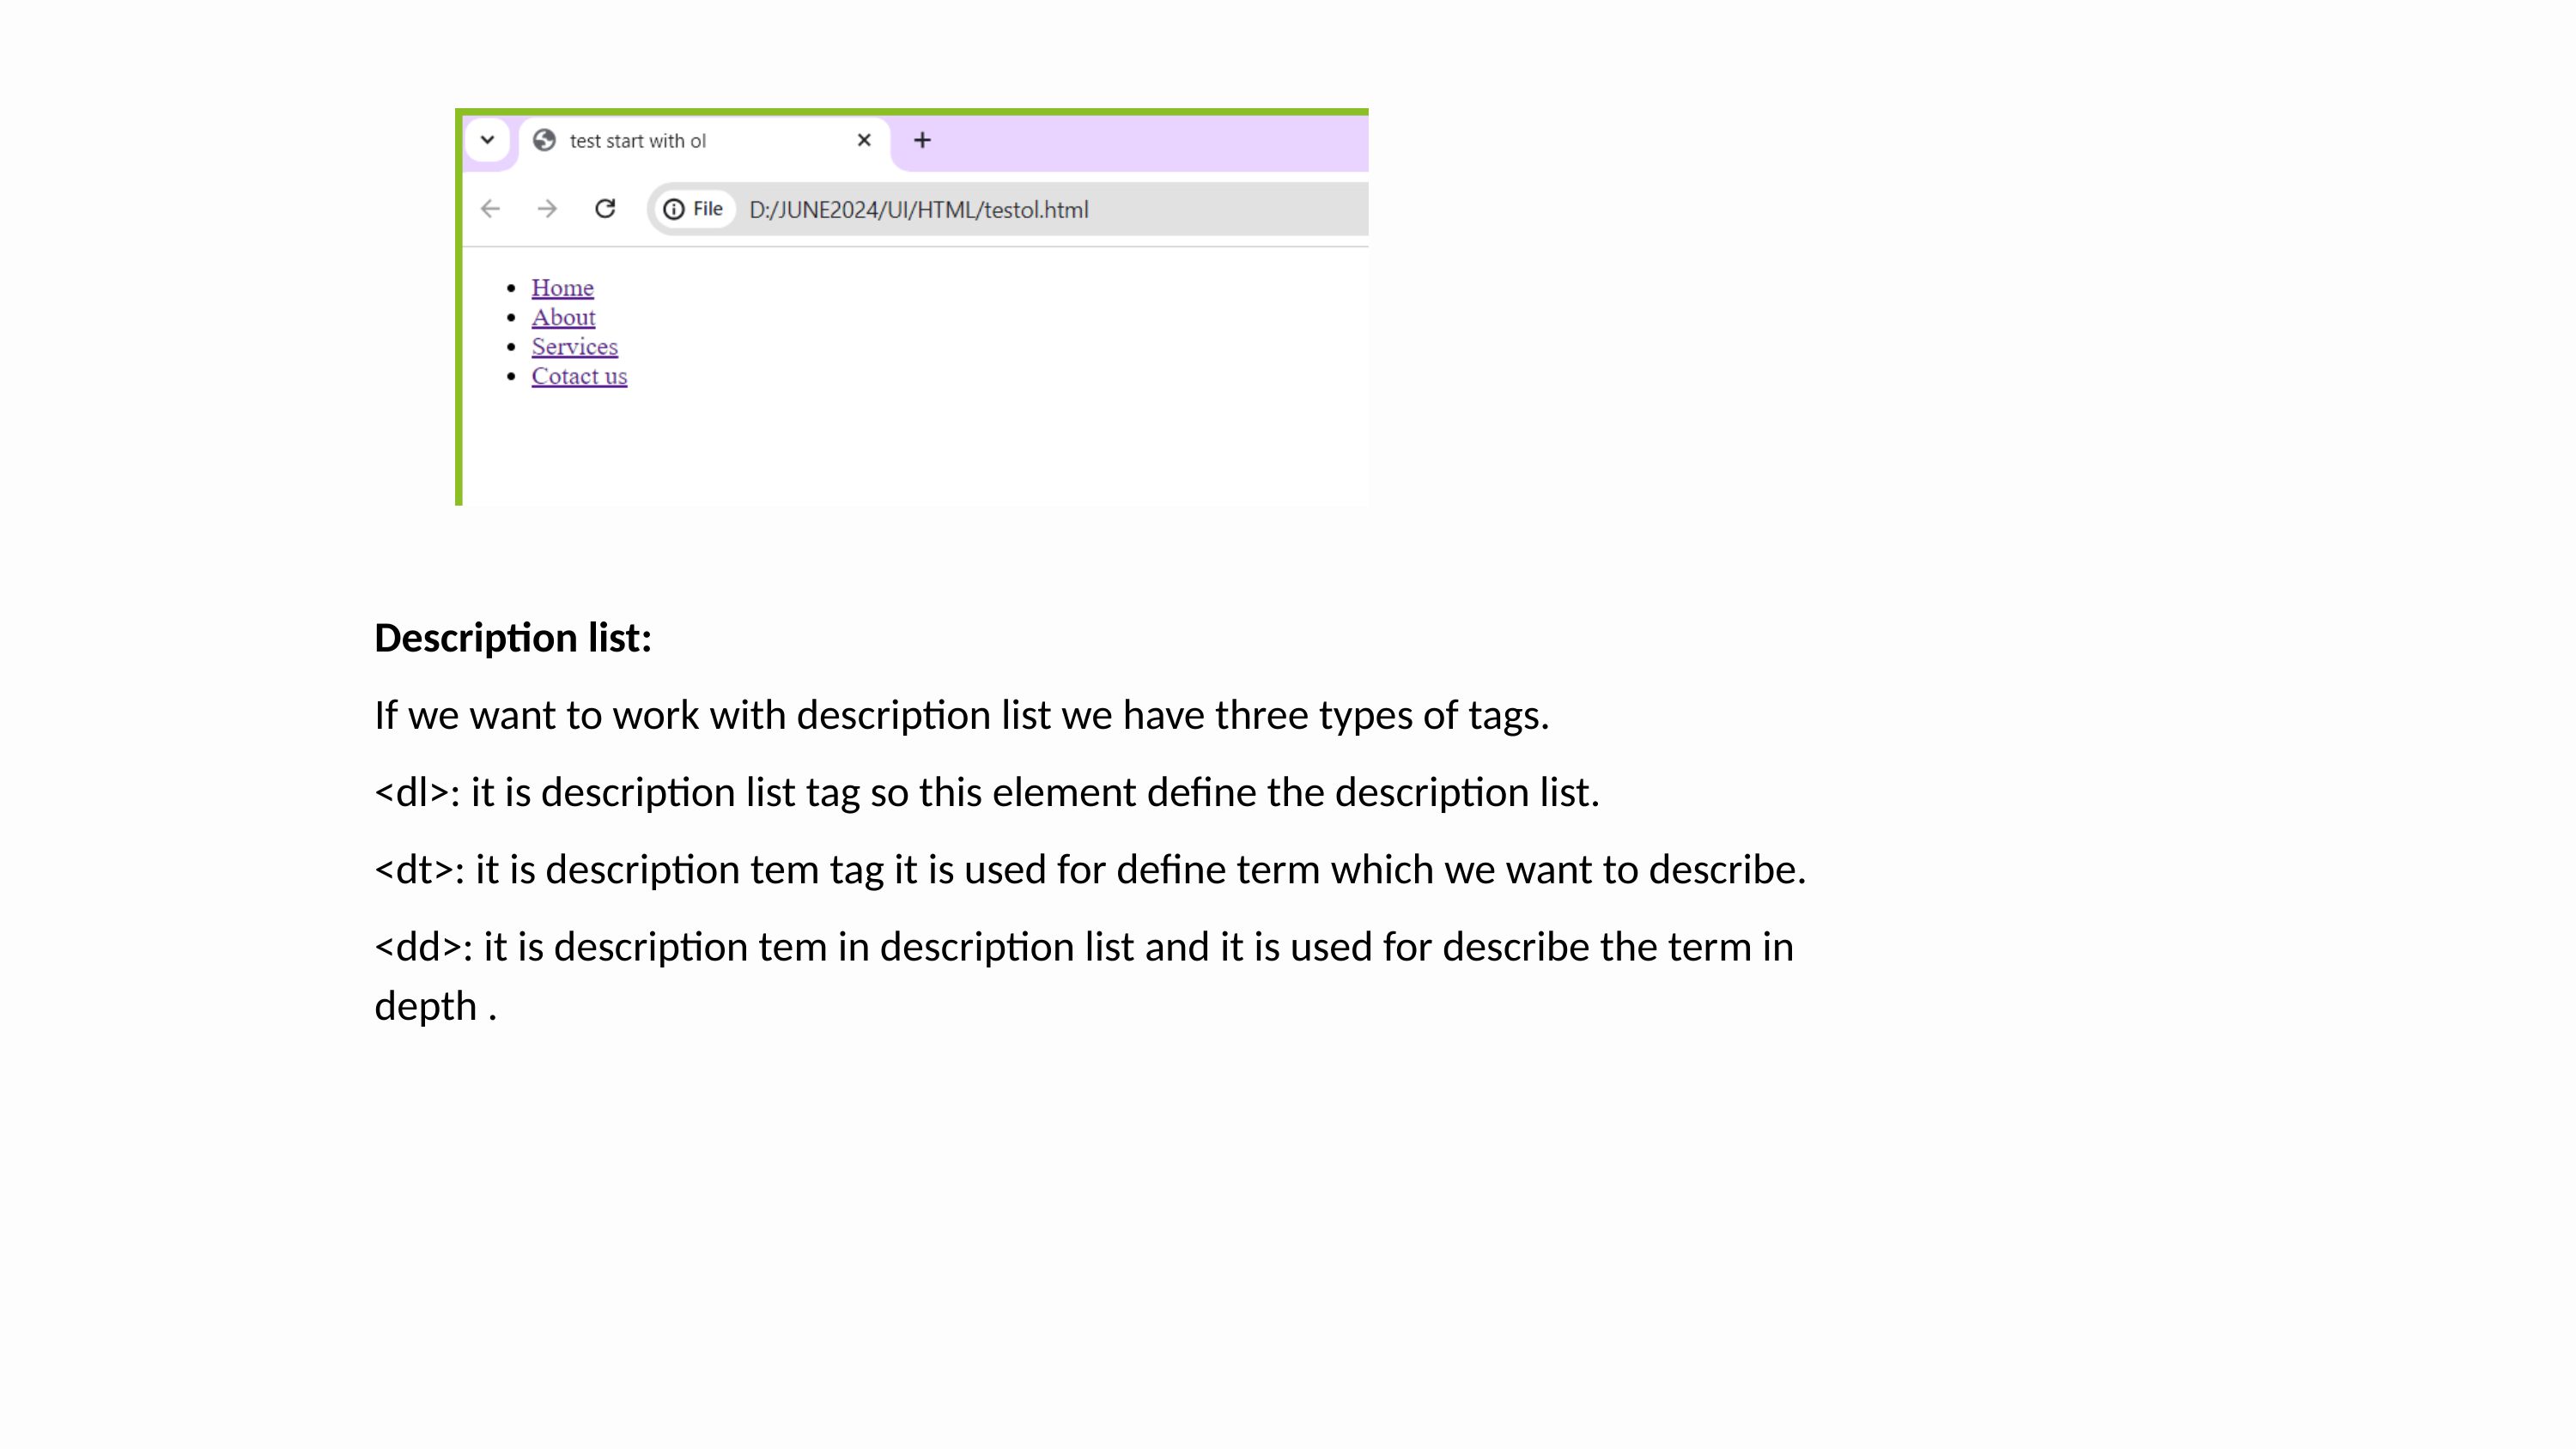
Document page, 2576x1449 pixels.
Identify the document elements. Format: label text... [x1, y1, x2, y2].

picture [455, 107, 1369, 506]
text_box Description list: If we want to work with description list we have three types of tags. <dl>: it is description list tag so this element define the description list. <dt>: it is description tem tag it is used for define term which we want to describe. <dd>: it is description tem in description list and it is used for describe the term in depth . [361, 595, 1868, 1035]
